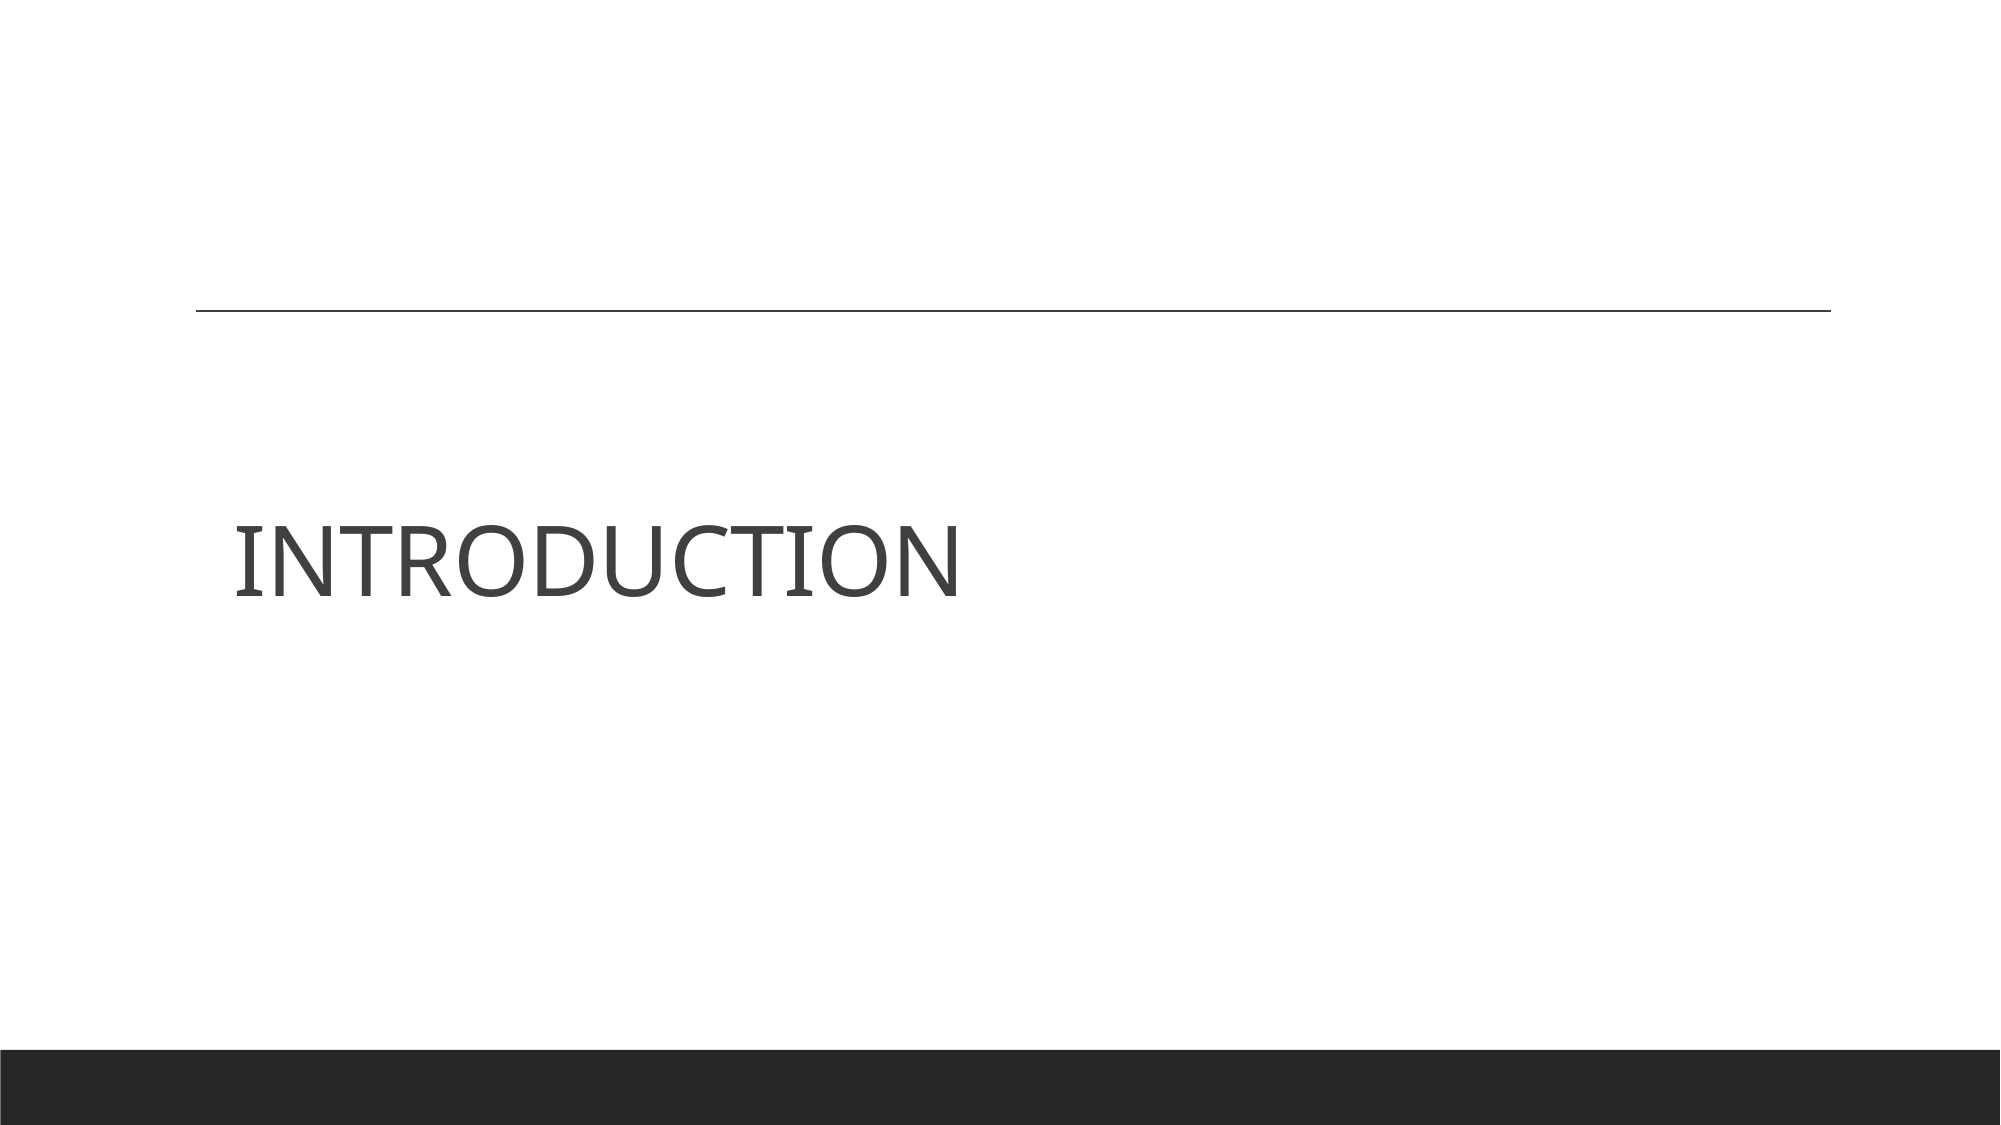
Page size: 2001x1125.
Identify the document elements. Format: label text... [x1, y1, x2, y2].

title INTRODUCTION [218, 387, 1869, 626]
